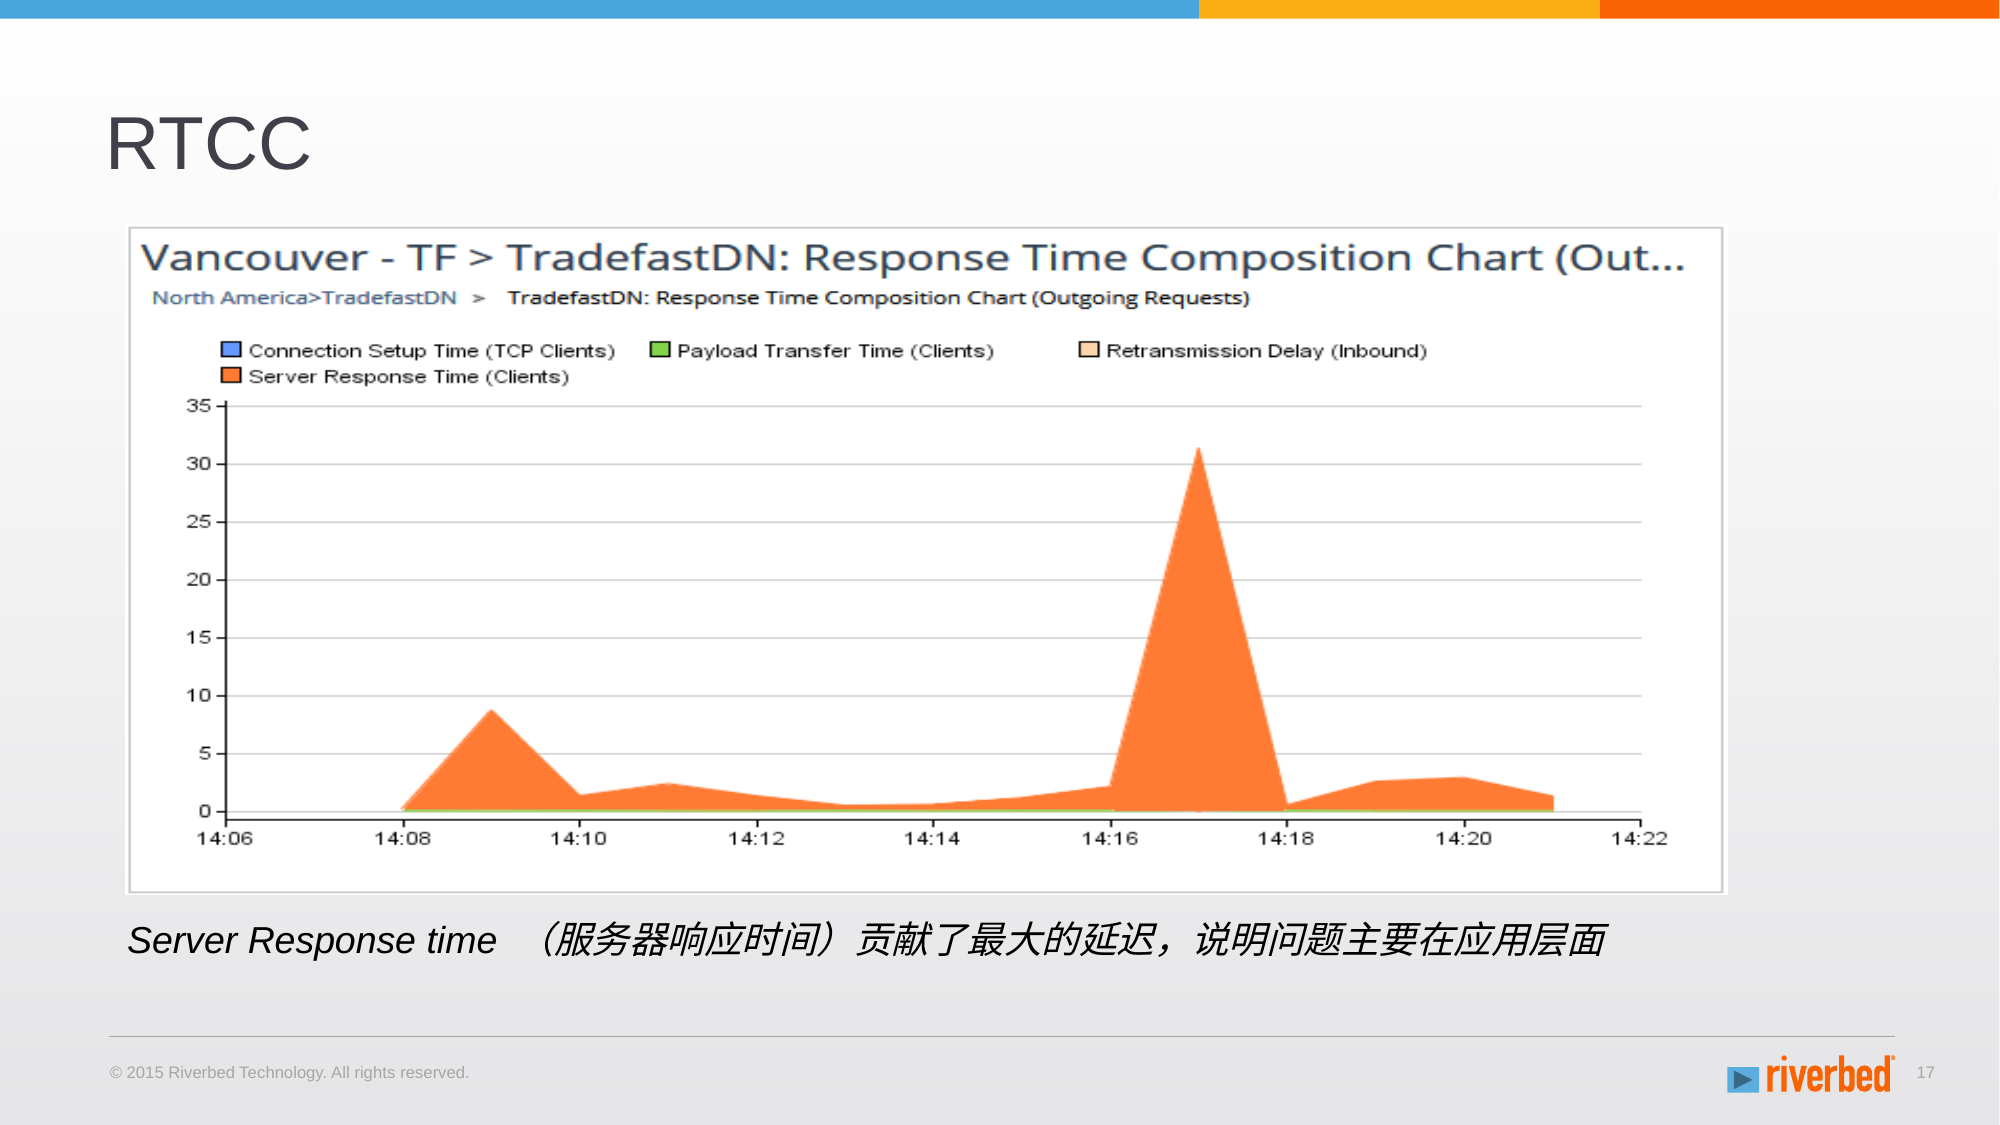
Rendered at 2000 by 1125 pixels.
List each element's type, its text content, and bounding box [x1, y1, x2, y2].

picture [125, 224, 1728, 895]
text_box [1725, 1065, 1761, 1095]
title RTCC [90, 5, 1889, 194]
text_box Server Response time （服务器响应时间）贡献了最大的延迟，说明问题主要在应用层面 [112, 908, 2000, 969]
